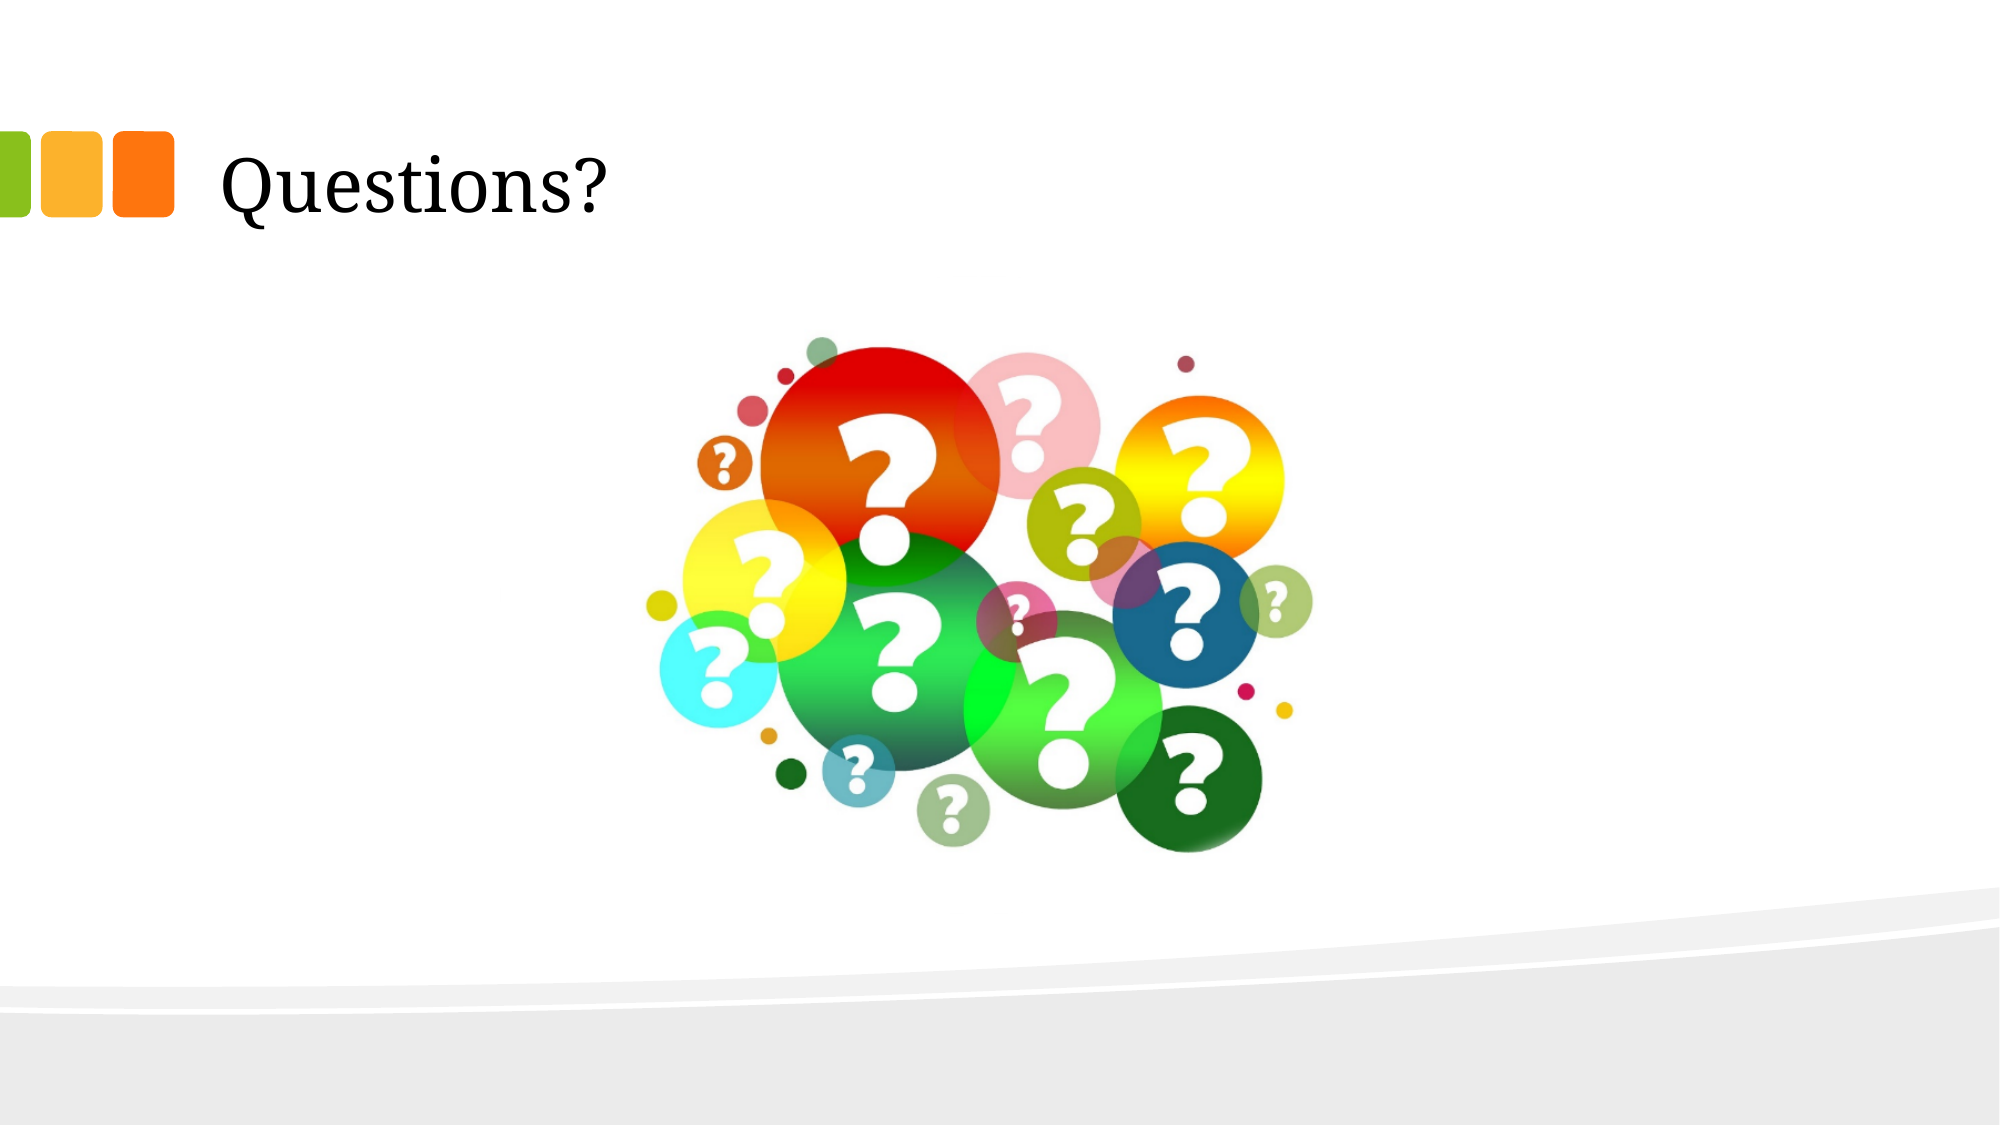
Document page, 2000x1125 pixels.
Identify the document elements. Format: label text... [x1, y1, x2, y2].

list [499, 274, 1460, 915]
title Questions? [199, 24, 1800, 238]
